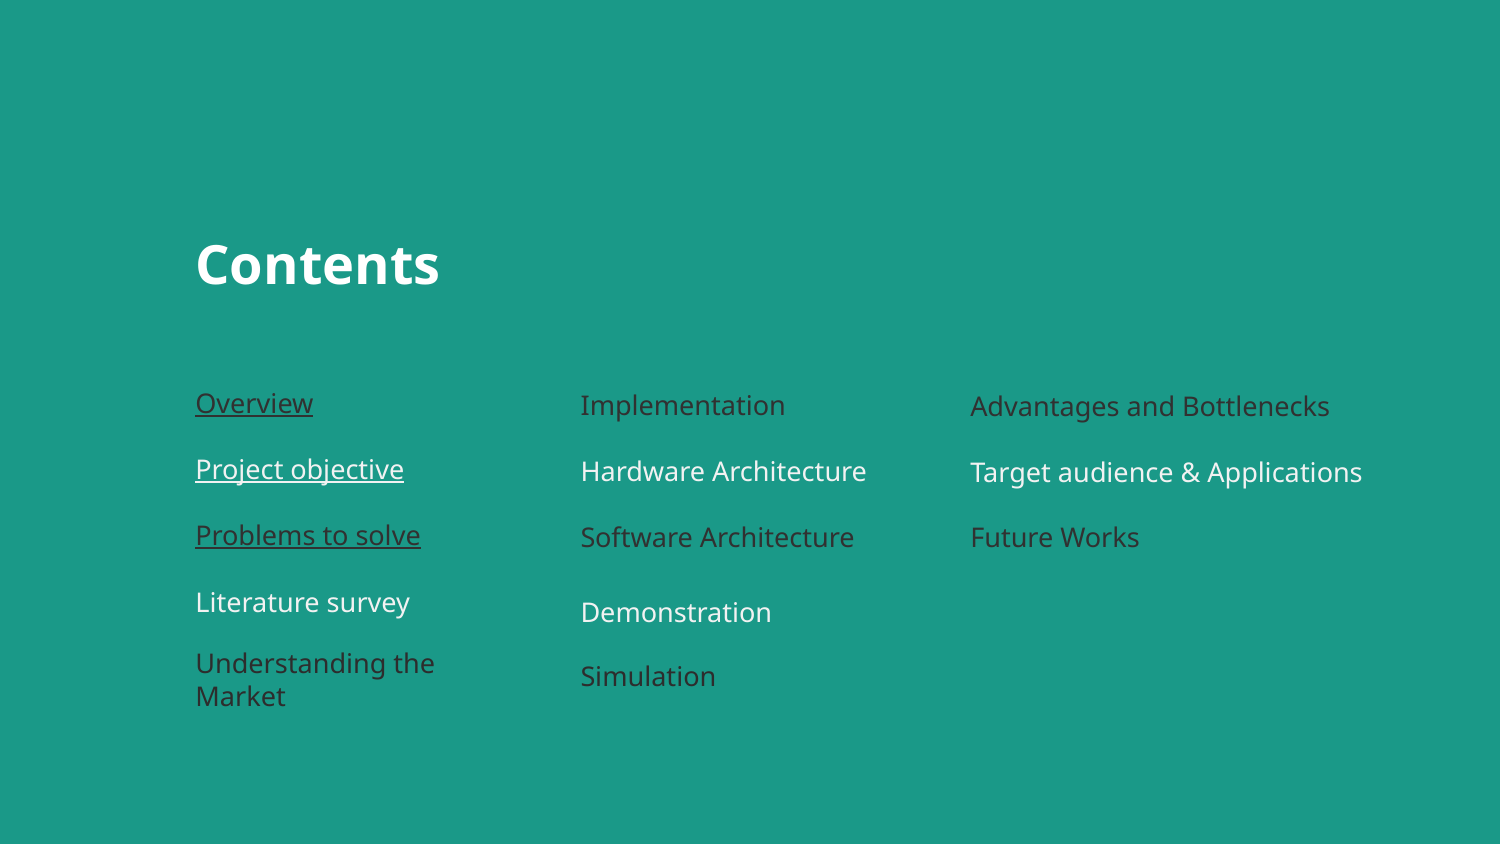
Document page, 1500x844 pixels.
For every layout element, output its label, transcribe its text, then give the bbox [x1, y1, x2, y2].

text_box Project objective [180, 443, 445, 498]
text_box Simulation [565, 649, 834, 703]
text_box Literature survey [180, 575, 445, 629]
text_box Future Works [955, 509, 1383, 563]
title Contents [180, 215, 1347, 303]
text_box Software Architecture [565, 509, 888, 563]
text_box Advantages and Bottlenecks [955, 379, 1383, 433]
text_box Overview [180, 377, 445, 432]
text_box Understanding the Market [180, 652, 541, 706]
text_box Hardware Architecture [565, 443, 888, 498]
text_box Implementation [565, 377, 834, 432]
text_box Problems to solve [180, 509, 445, 563]
text_box Demonstration [565, 584, 834, 639]
text_box Target audience & Applications [955, 444, 1414, 499]
